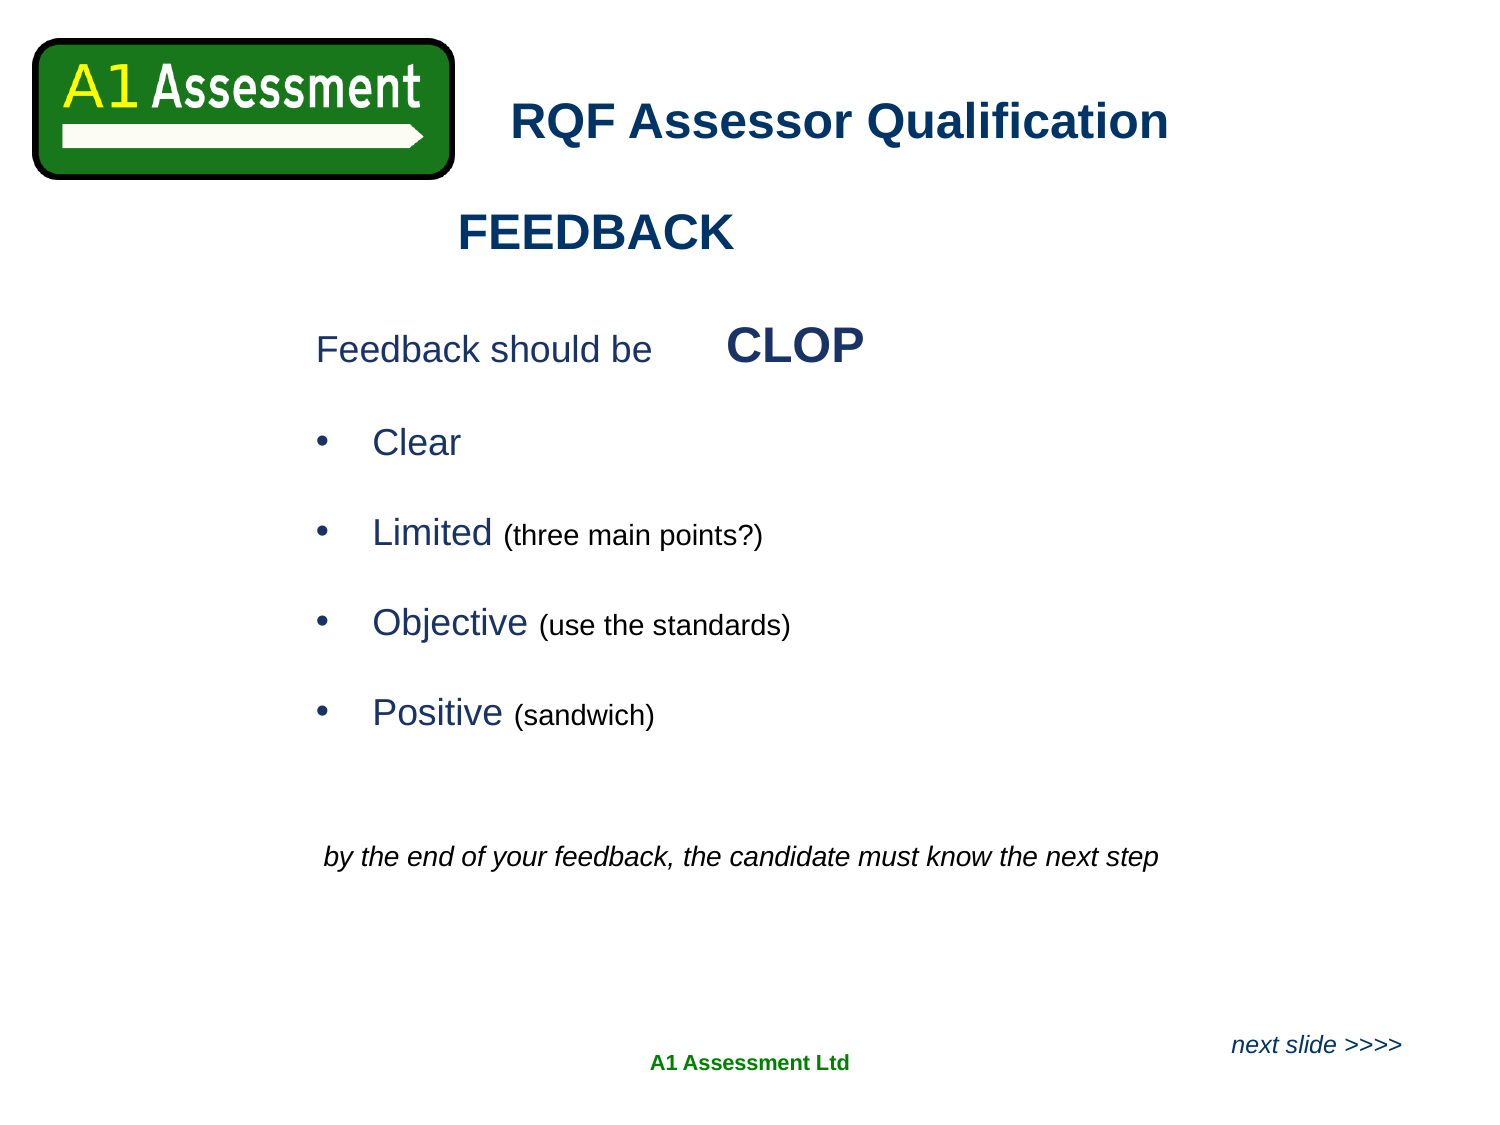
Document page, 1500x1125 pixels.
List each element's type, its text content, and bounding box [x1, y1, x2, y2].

text_box next slide >>>> [1216, 1006, 1418, 1066]
text_box Feedback should be CLOP Clear Limited (three main points?) Objective (use the standards) Positive (sandwich) by the end of your feedback, the candidate must know the next step [301, 305, 1199, 969]
text_box RQF Assessor Qualification [469, 51, 1211, 185]
footer A1 Assessment Ltd [512, 1040, 988, 1101]
title FEEDBACK [386, 197, 1141, 262]
picture [32, 38, 455, 180]
